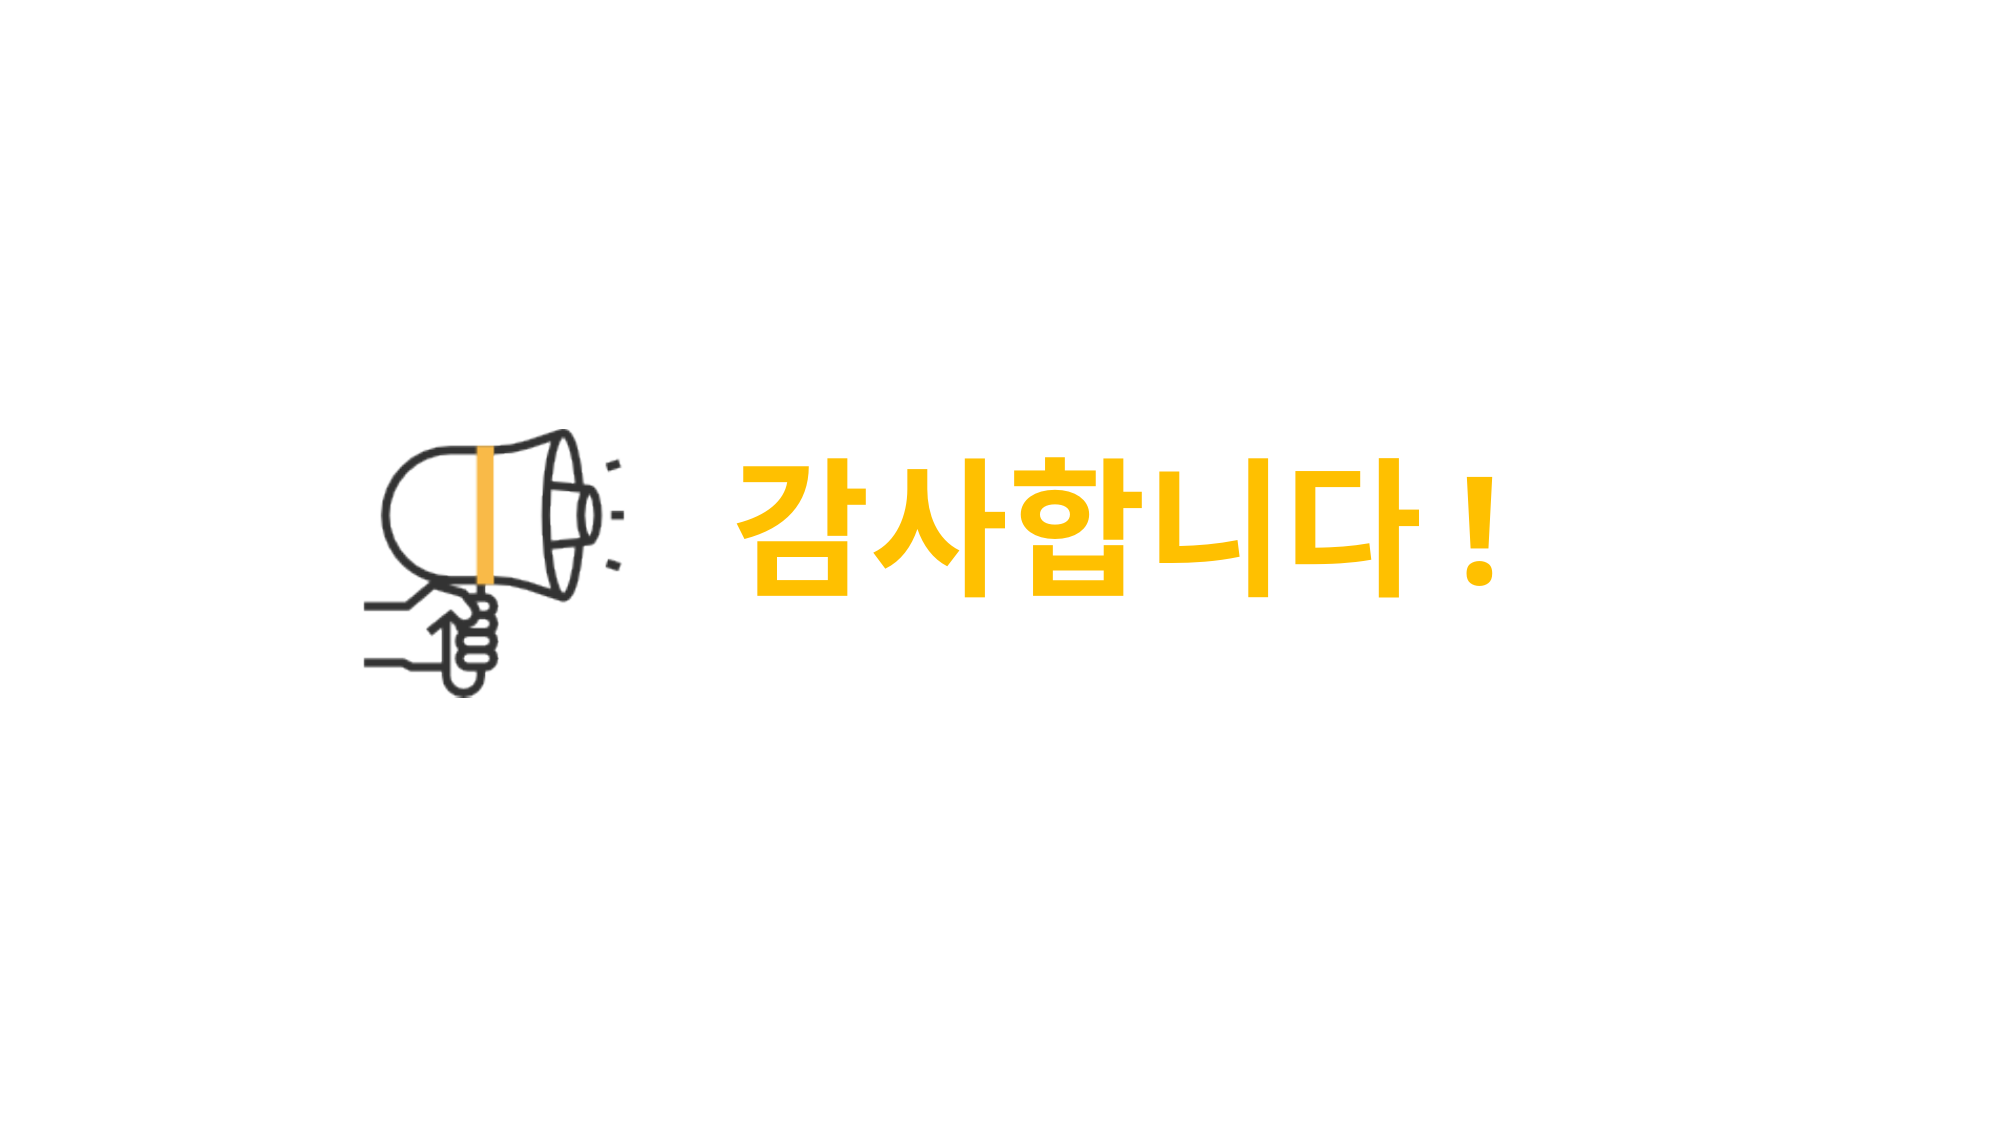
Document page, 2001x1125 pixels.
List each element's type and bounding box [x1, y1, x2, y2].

text_box [360, 427, 1563, 698]
